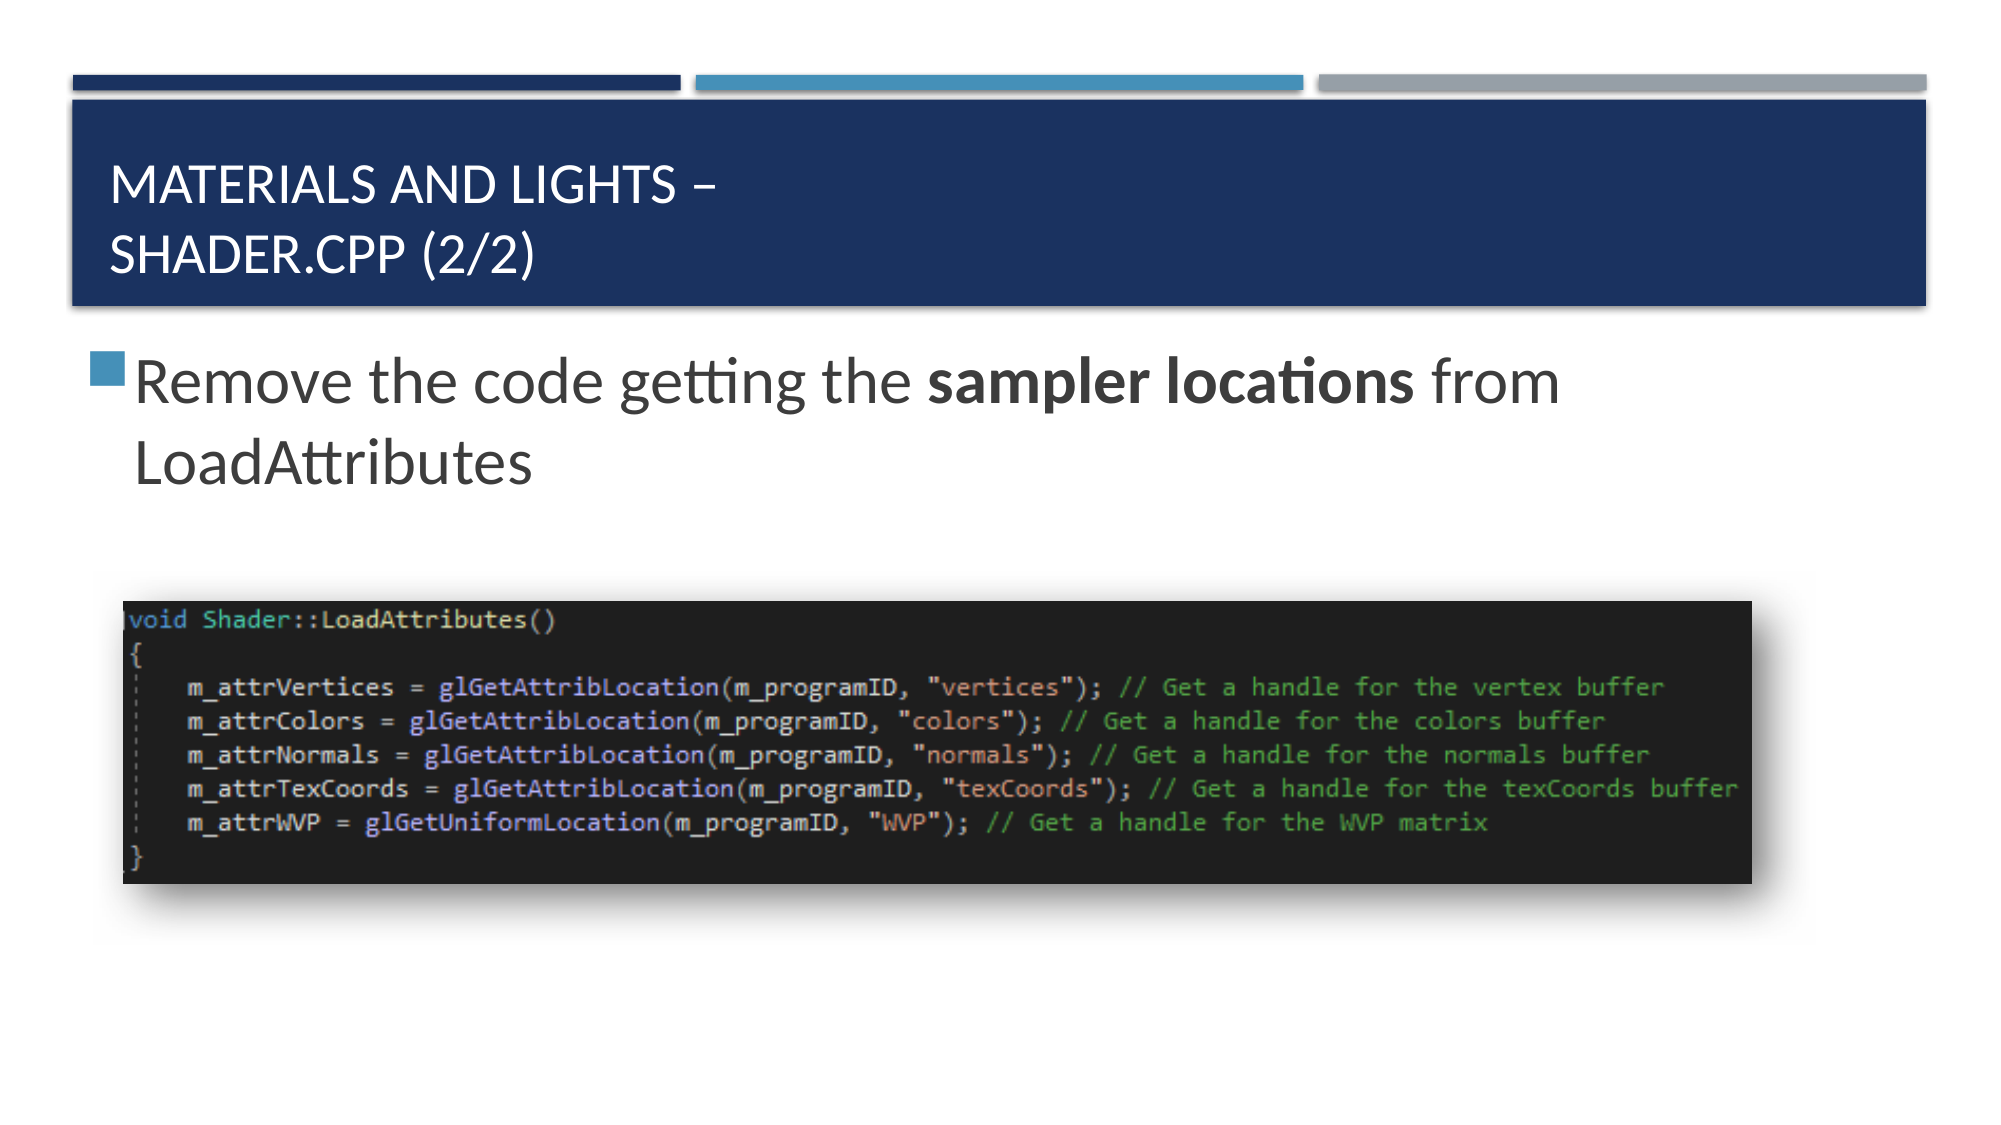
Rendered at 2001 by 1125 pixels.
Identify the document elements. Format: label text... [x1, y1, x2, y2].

title Materials and lights – shader.CPP (2/2) [94, 119, 763, 293]
picture [122, 600, 1752, 885]
text_box Remove the code getting the sampler locations from LoadAttributes [69, 329, 1806, 1063]
